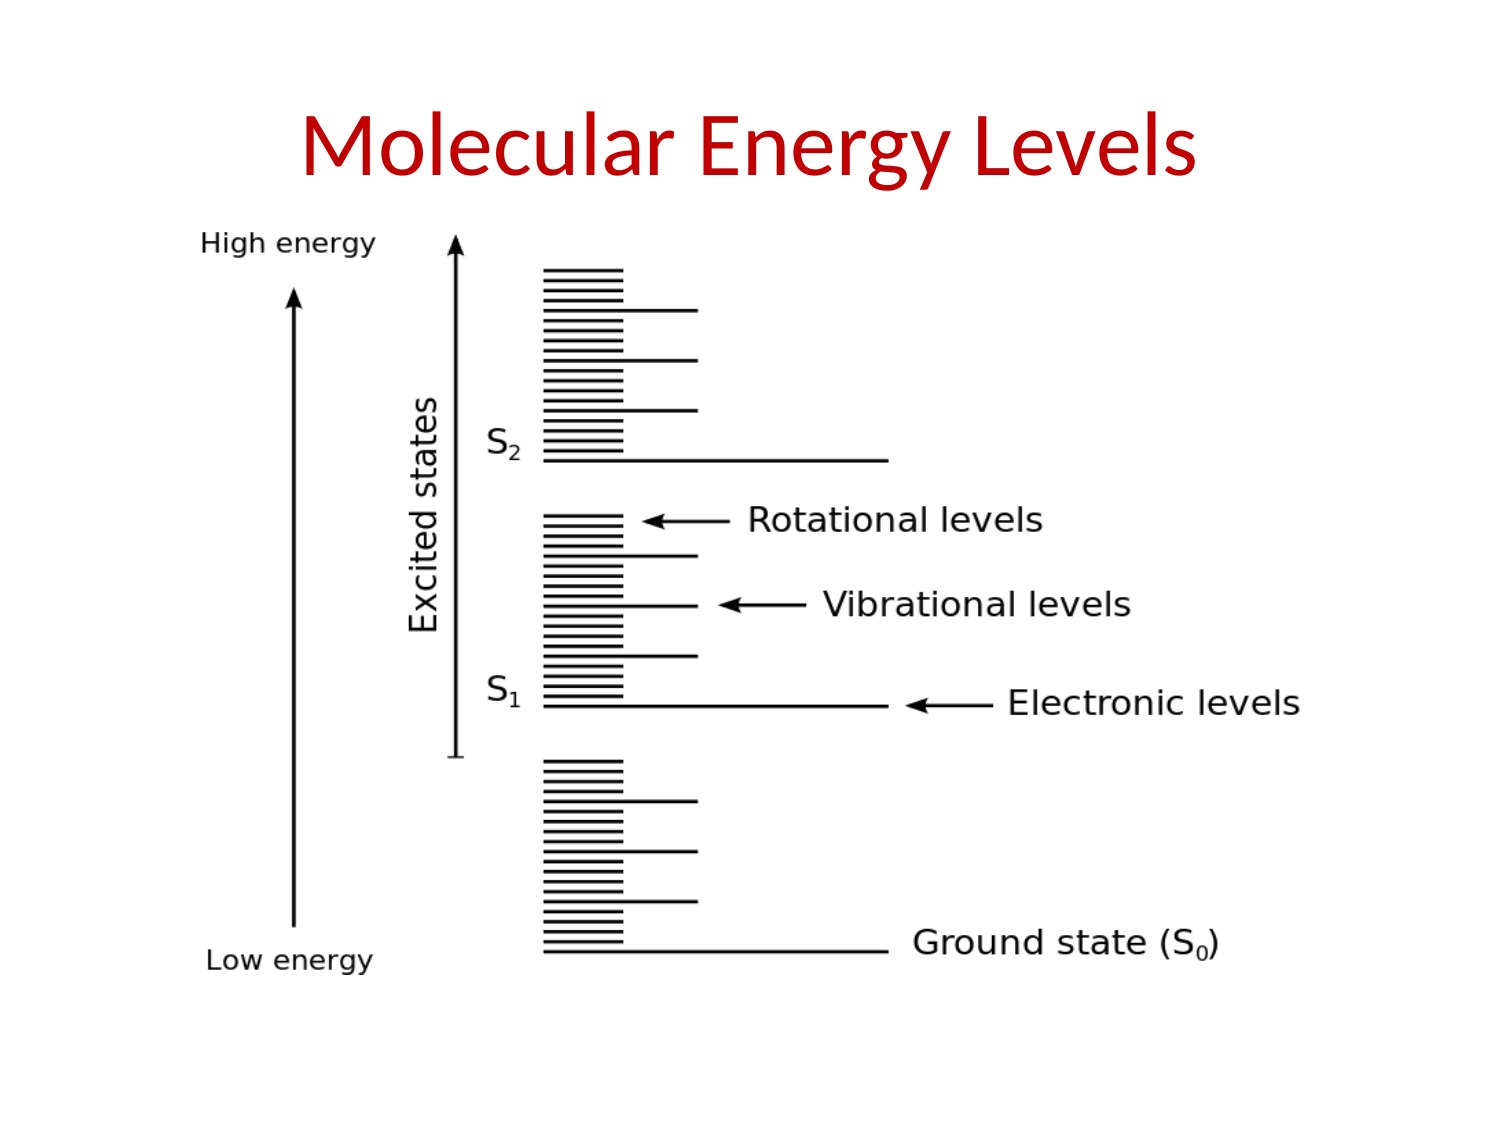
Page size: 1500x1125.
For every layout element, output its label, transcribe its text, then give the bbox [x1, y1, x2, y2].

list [199, 231, 1301, 975]
title Molecular Energy Levels [75, 45, 1425, 233]
